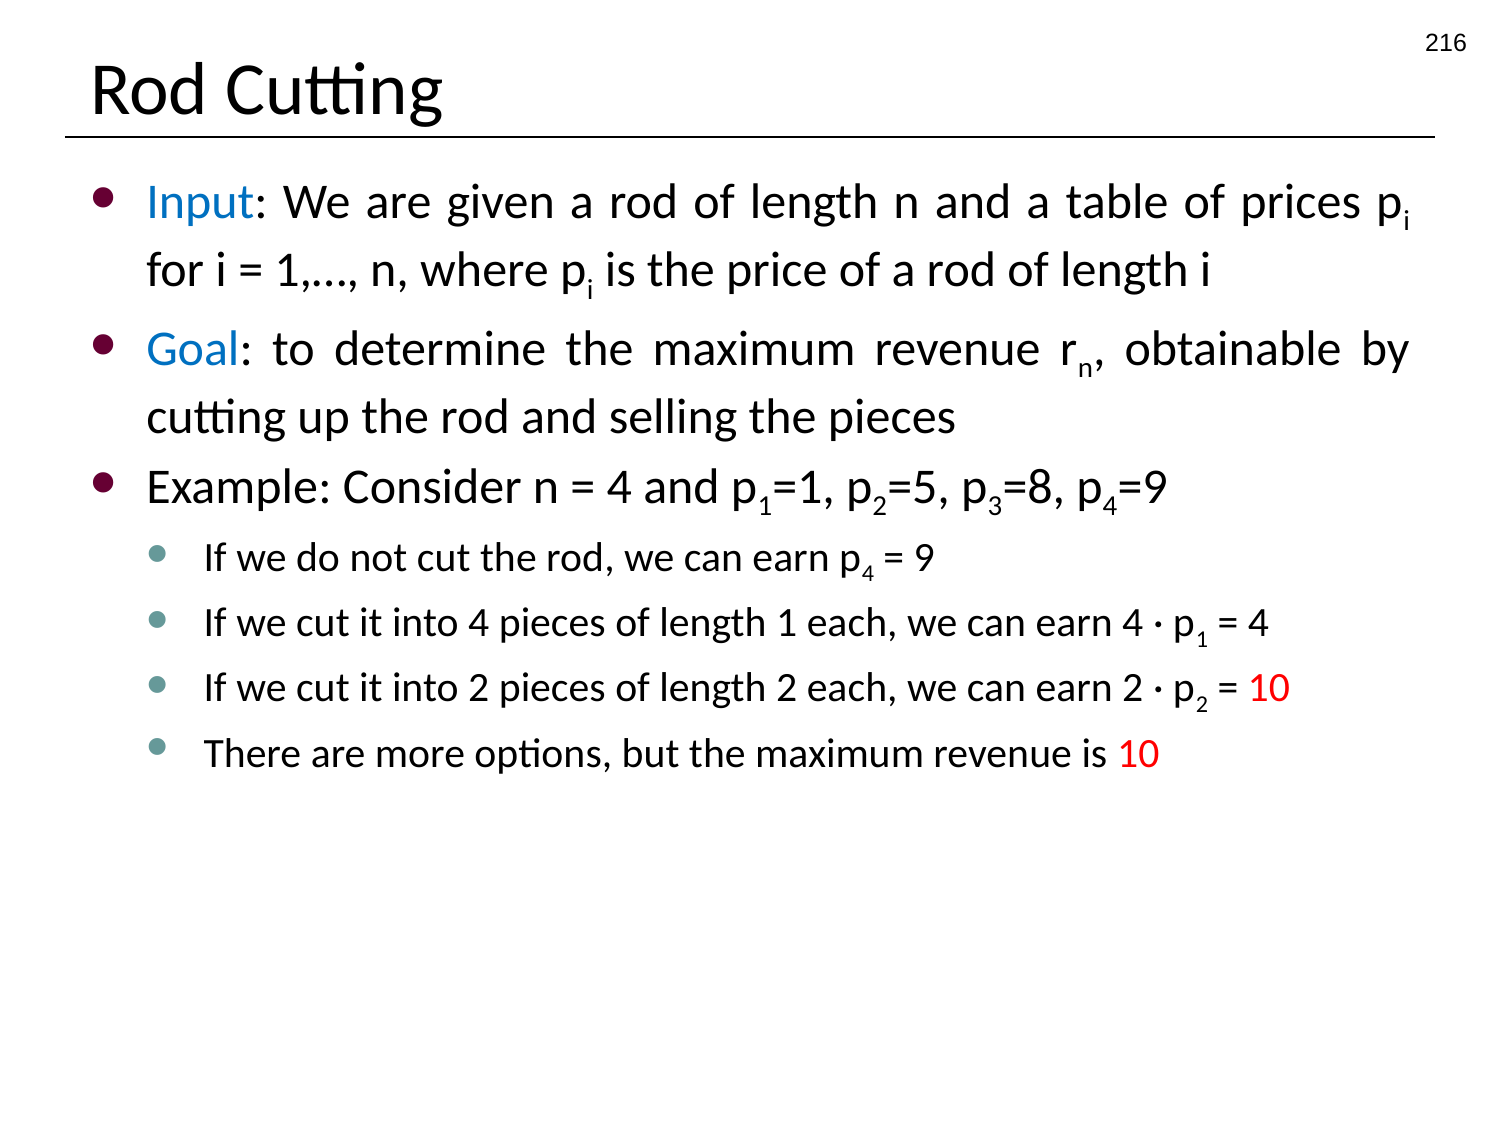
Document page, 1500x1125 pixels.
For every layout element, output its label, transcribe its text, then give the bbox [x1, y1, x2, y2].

list Input: We are given a rod of length n and a table of prices pi for i = 1,…, n, where pi is the price of a rod of length i Goal: to determine the maximum revenue rn, obtainable by cutting up the rod and selling the pieces Example: Consider n = 4 and p1=1, p2=5, p3=8, p4=9 If we do not cut the rod, we can earn p4 = 9 If we cut it into 4 pieces of length 1 each, we can earn 4 · p1 = 4 If we cut it into 2 pieces of length 2 each, we can earn 2 · p2 = 10 There are more options, but the maximum revenue is 10 [75, 160, 1425, 1094]
slide_number 216 [1131, 18, 1483, 62]
title Rod Cutting [75, 20, 1425, 138]
